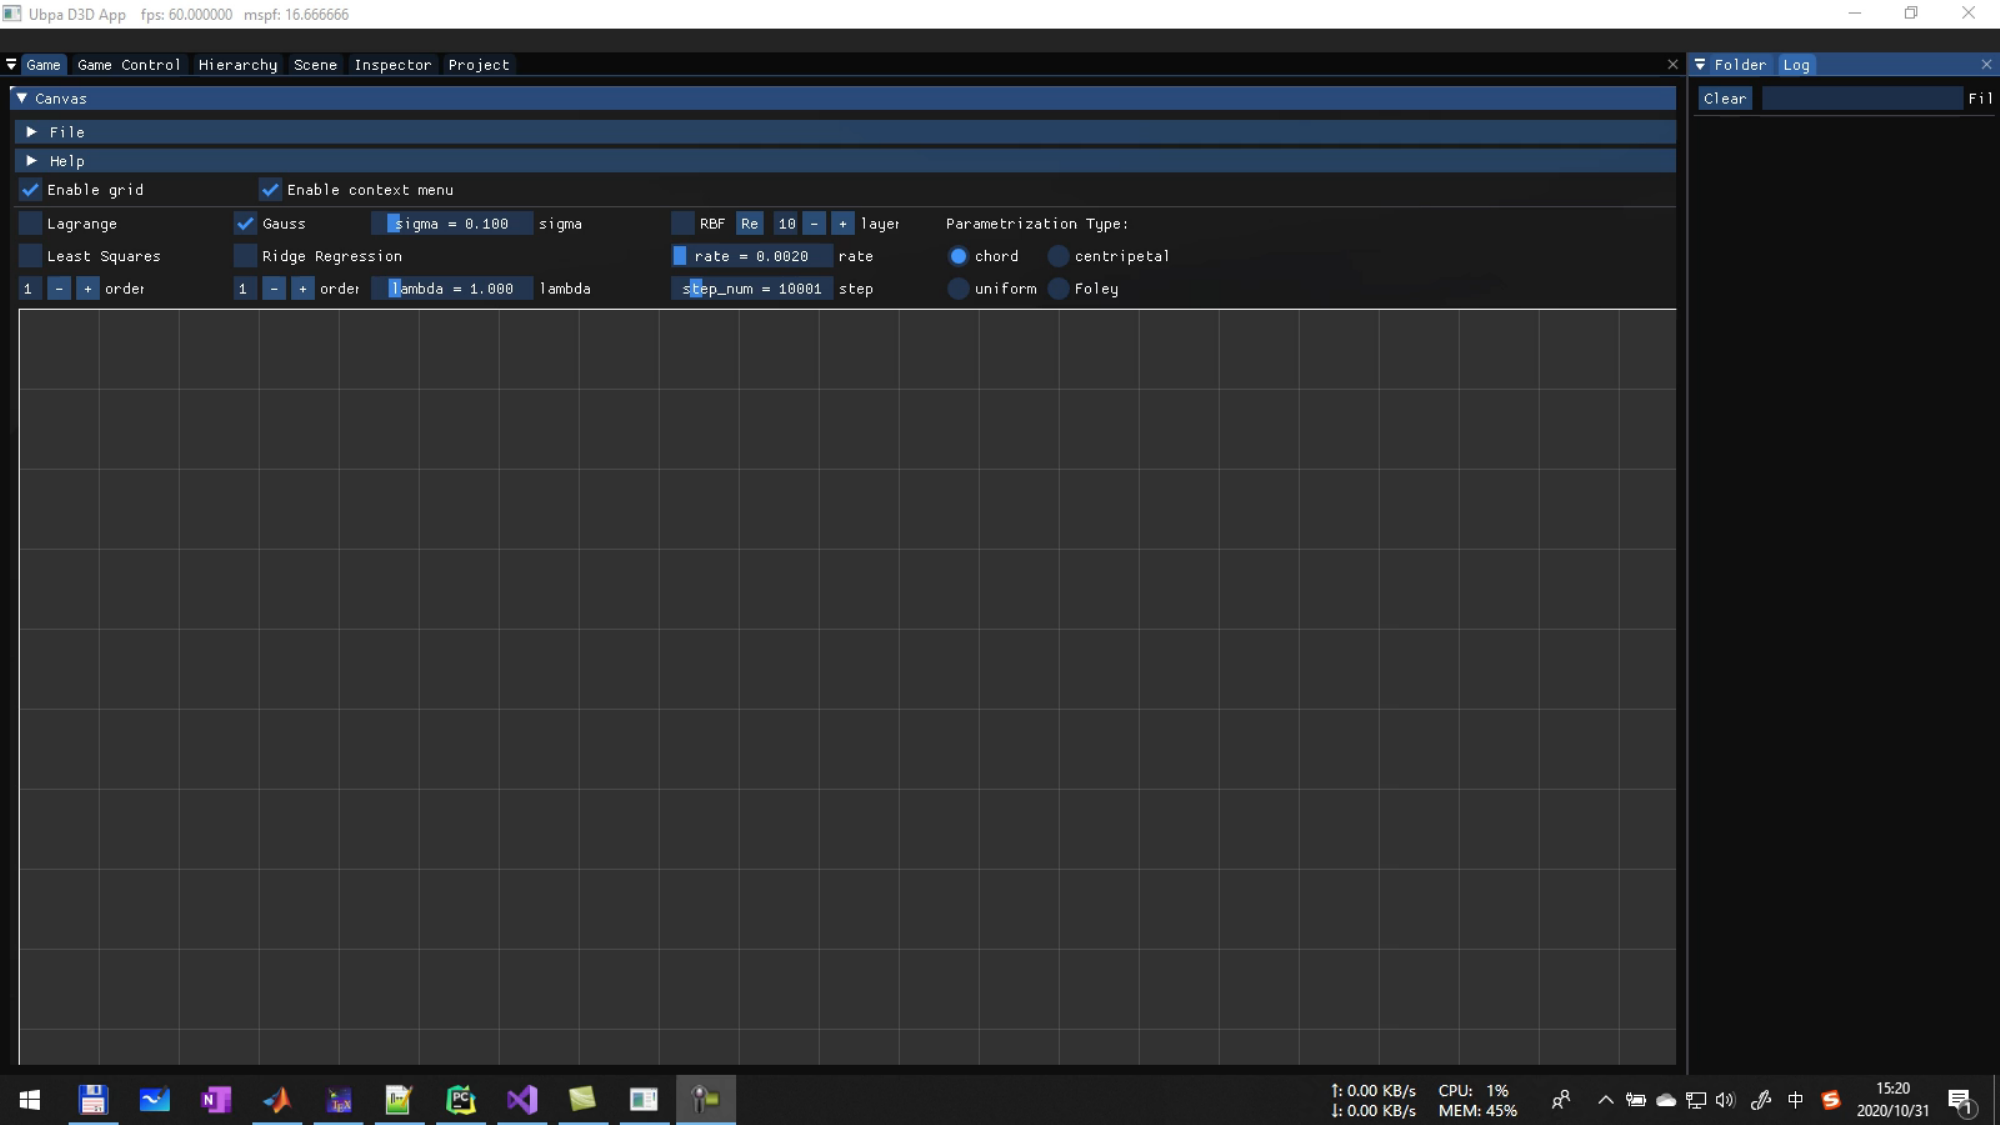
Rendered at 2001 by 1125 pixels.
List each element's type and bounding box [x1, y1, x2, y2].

list [0, 0, 2000, 1125]
